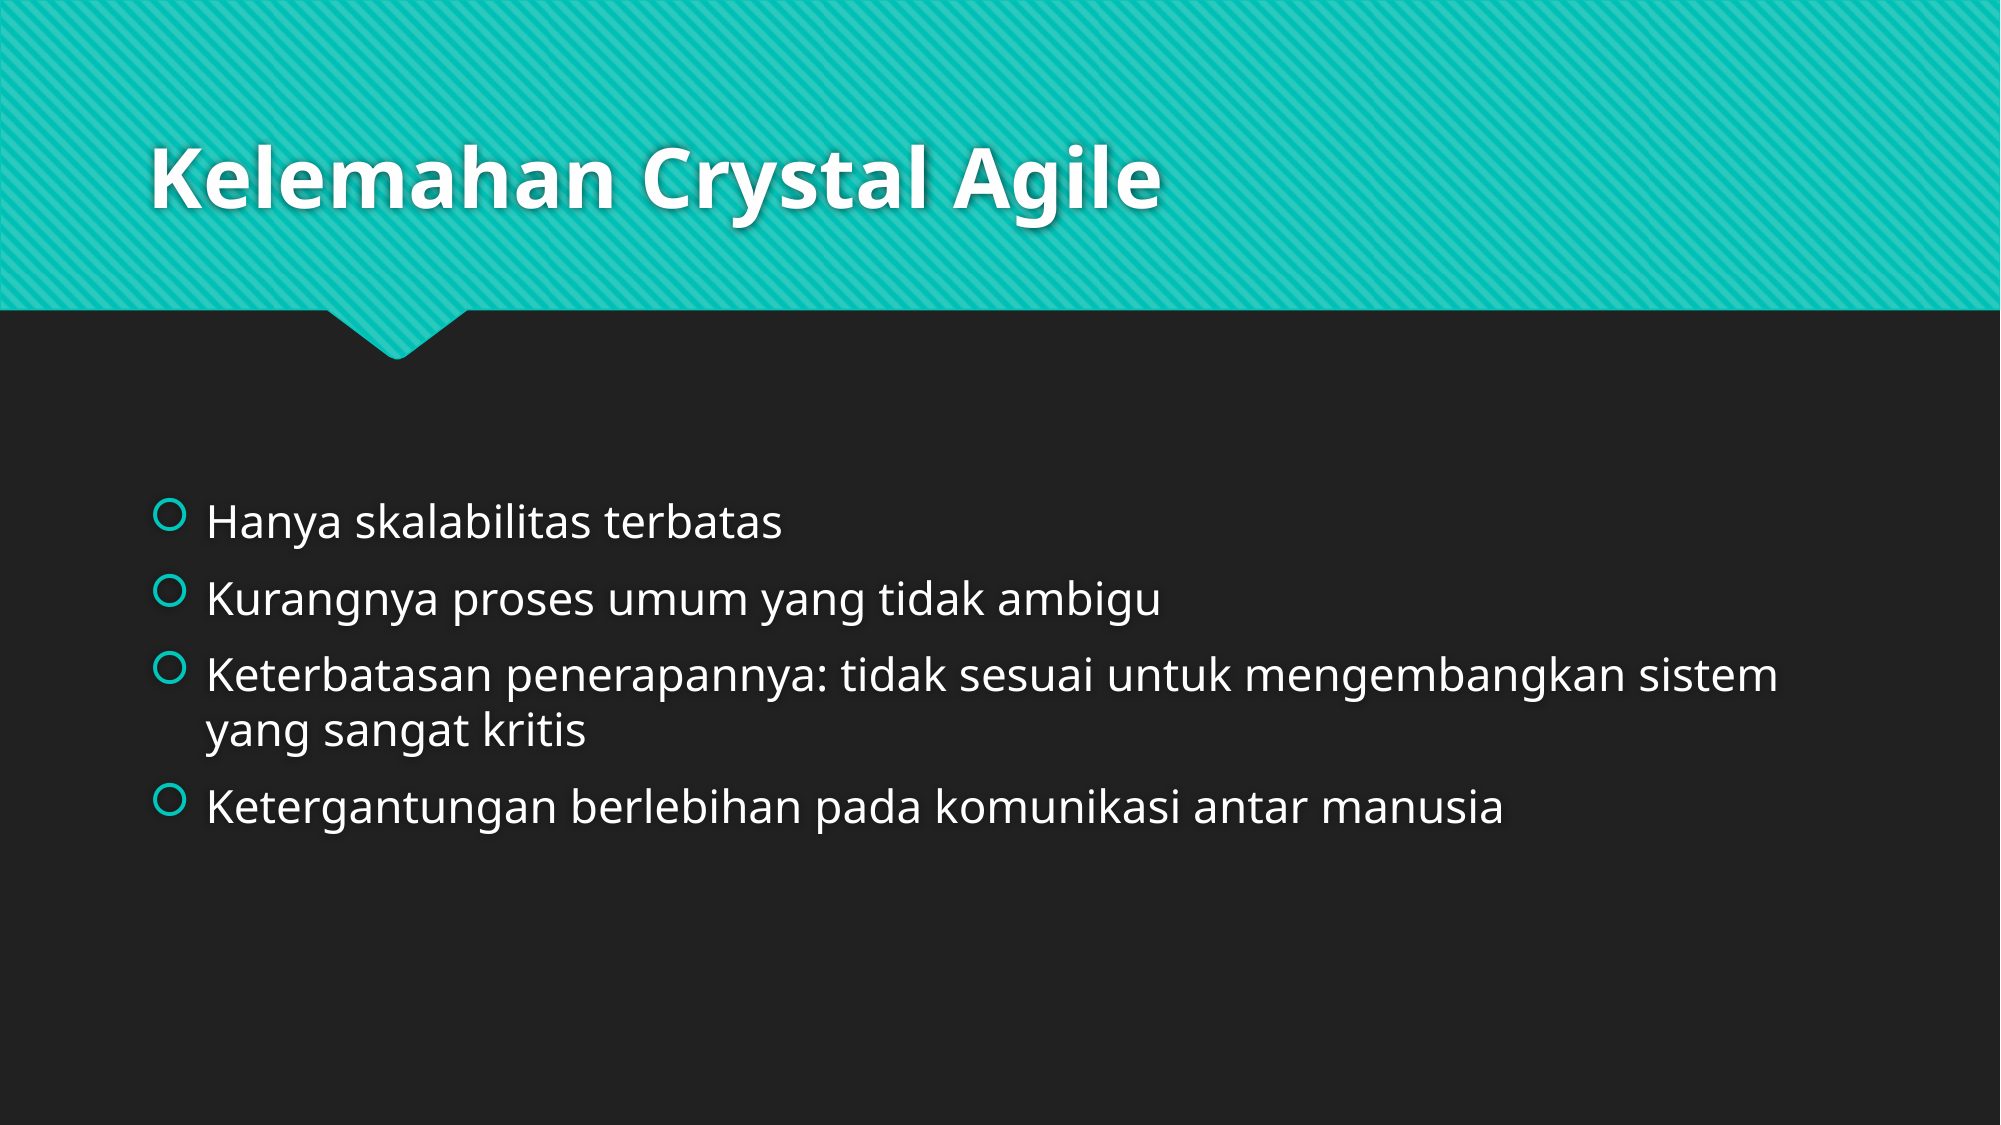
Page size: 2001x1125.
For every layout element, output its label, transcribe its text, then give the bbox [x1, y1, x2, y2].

list Hanya skalabilitas terbatas Kurangnya proses umum yang tidak ambigu Keterbatasan penerapannya: tidak sesuai untuk mengembangkan sistem yang sangat kritis Ketergantungan berlebihan pada komunikasi antar manusia [134, 364, 1866, 962]
title Kelemahan Crystal Agile [132, 73, 1868, 233]
